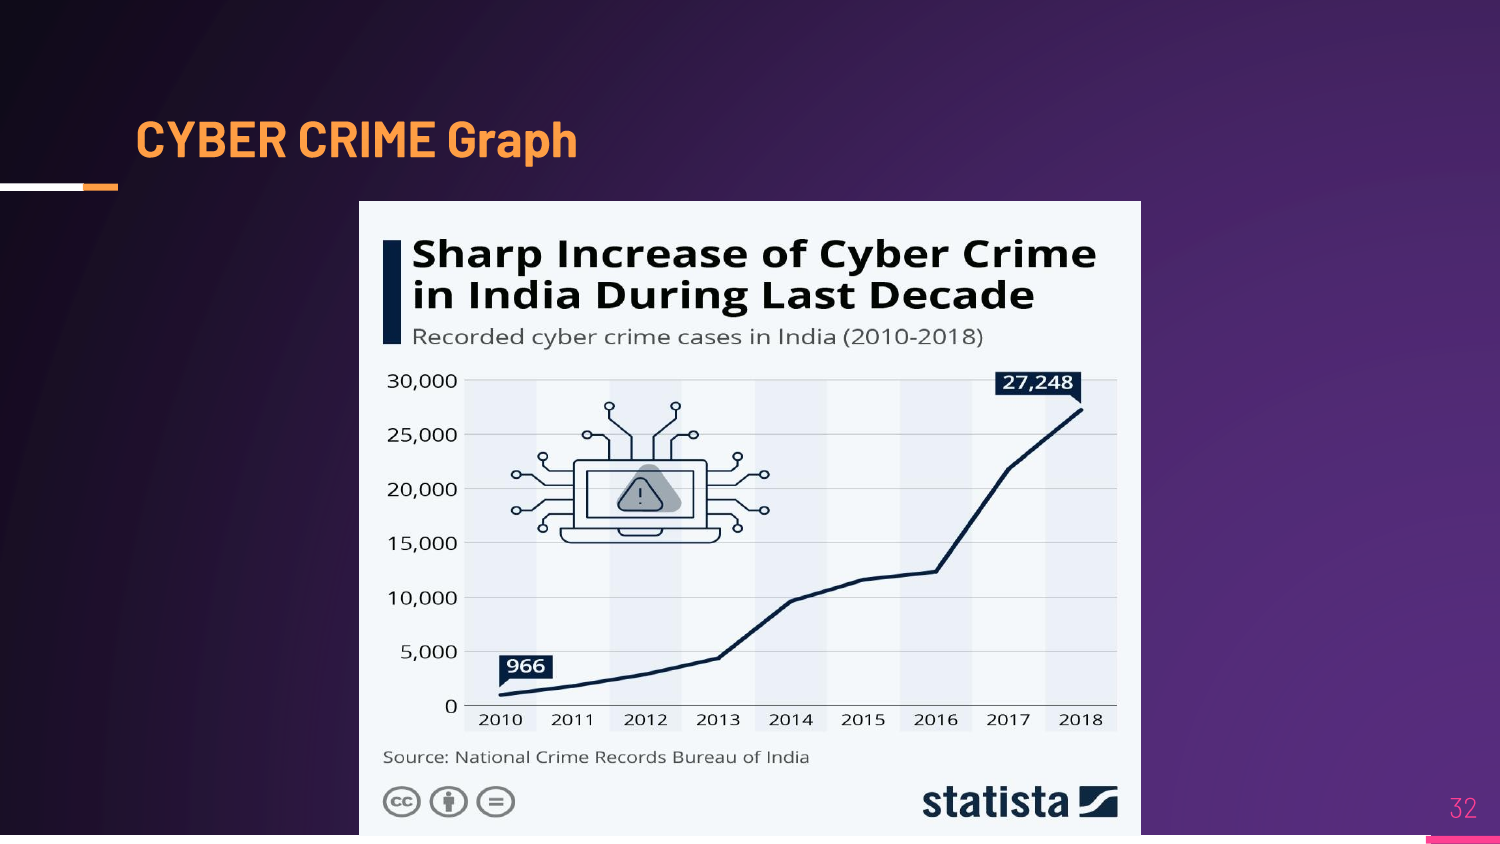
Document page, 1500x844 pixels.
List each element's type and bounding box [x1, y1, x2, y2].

picture [0, 0, 1500, 844]
text_box [0, 183, 119, 191]
